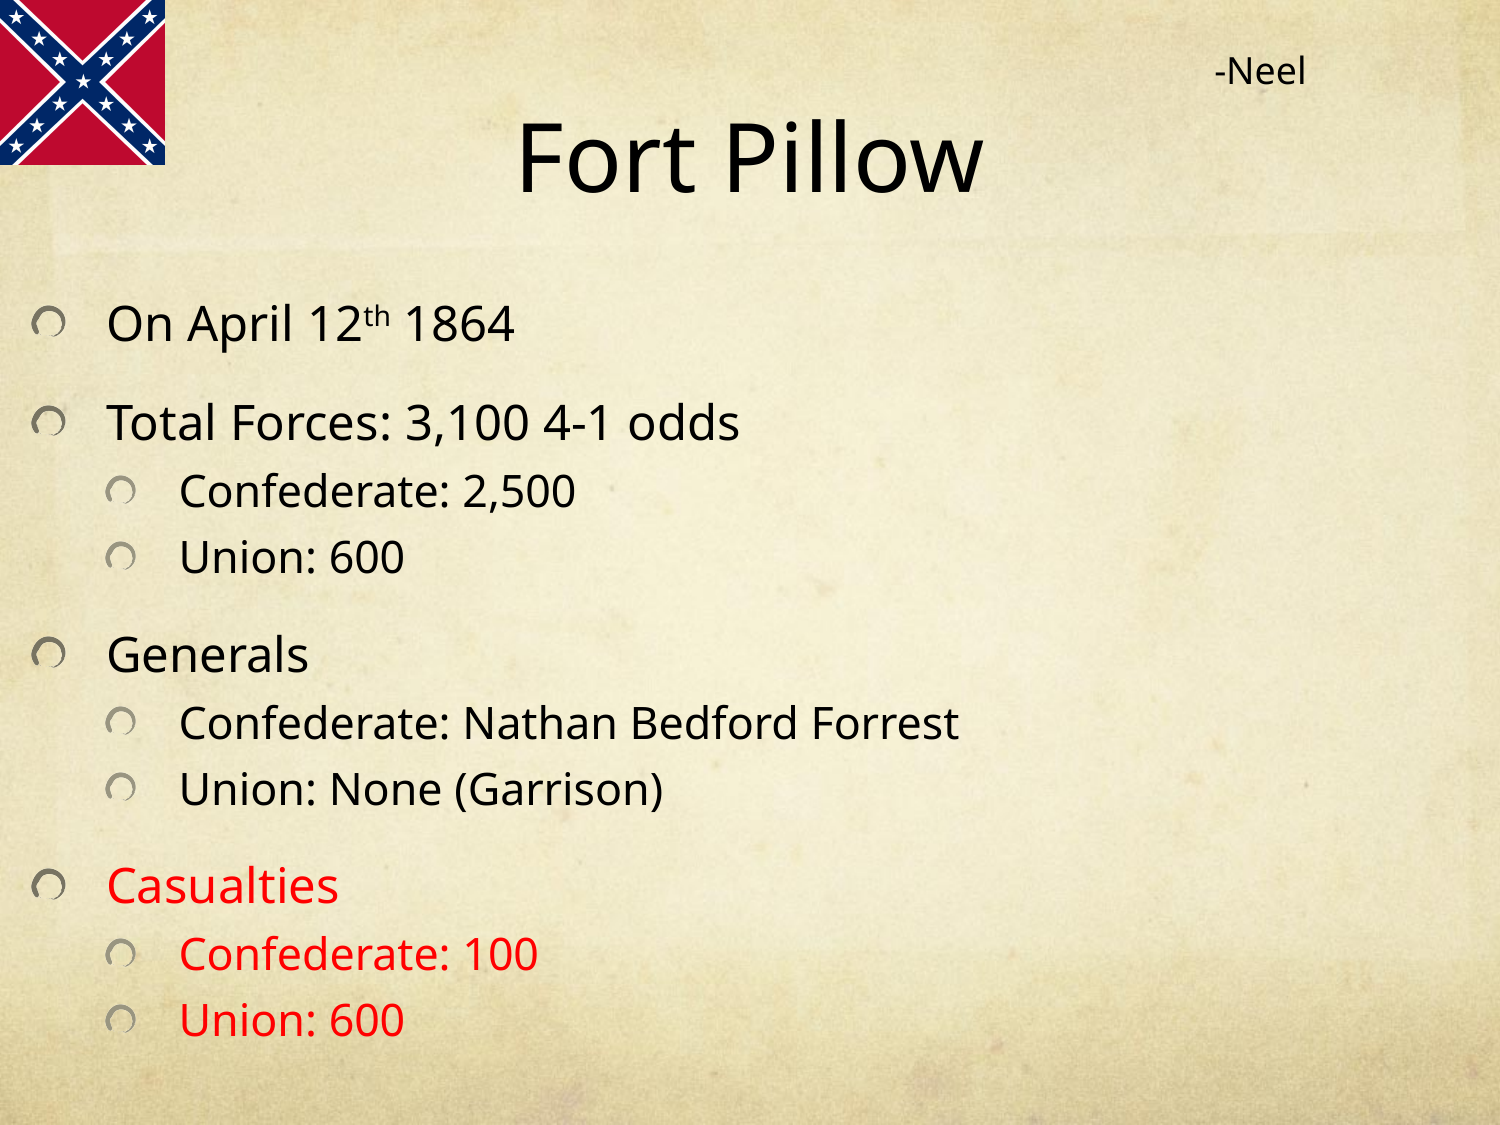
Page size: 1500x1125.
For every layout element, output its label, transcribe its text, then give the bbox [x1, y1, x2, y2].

text_box -Neel [1199, 39, 1455, 100]
list On April 12th 1864 Total Forces: 3,100 4-1 odds Confederate: 2,500 Union: 600 Generals Confederate: Nathan Bedford Forrest Union: None (Garrison) Casualties Confederate: 100 Union: 600 [16, 284, 1350, 1060]
title Fort Pillow [150, 82, 1350, 225]
picture [0, 0, 1500, 1125]
